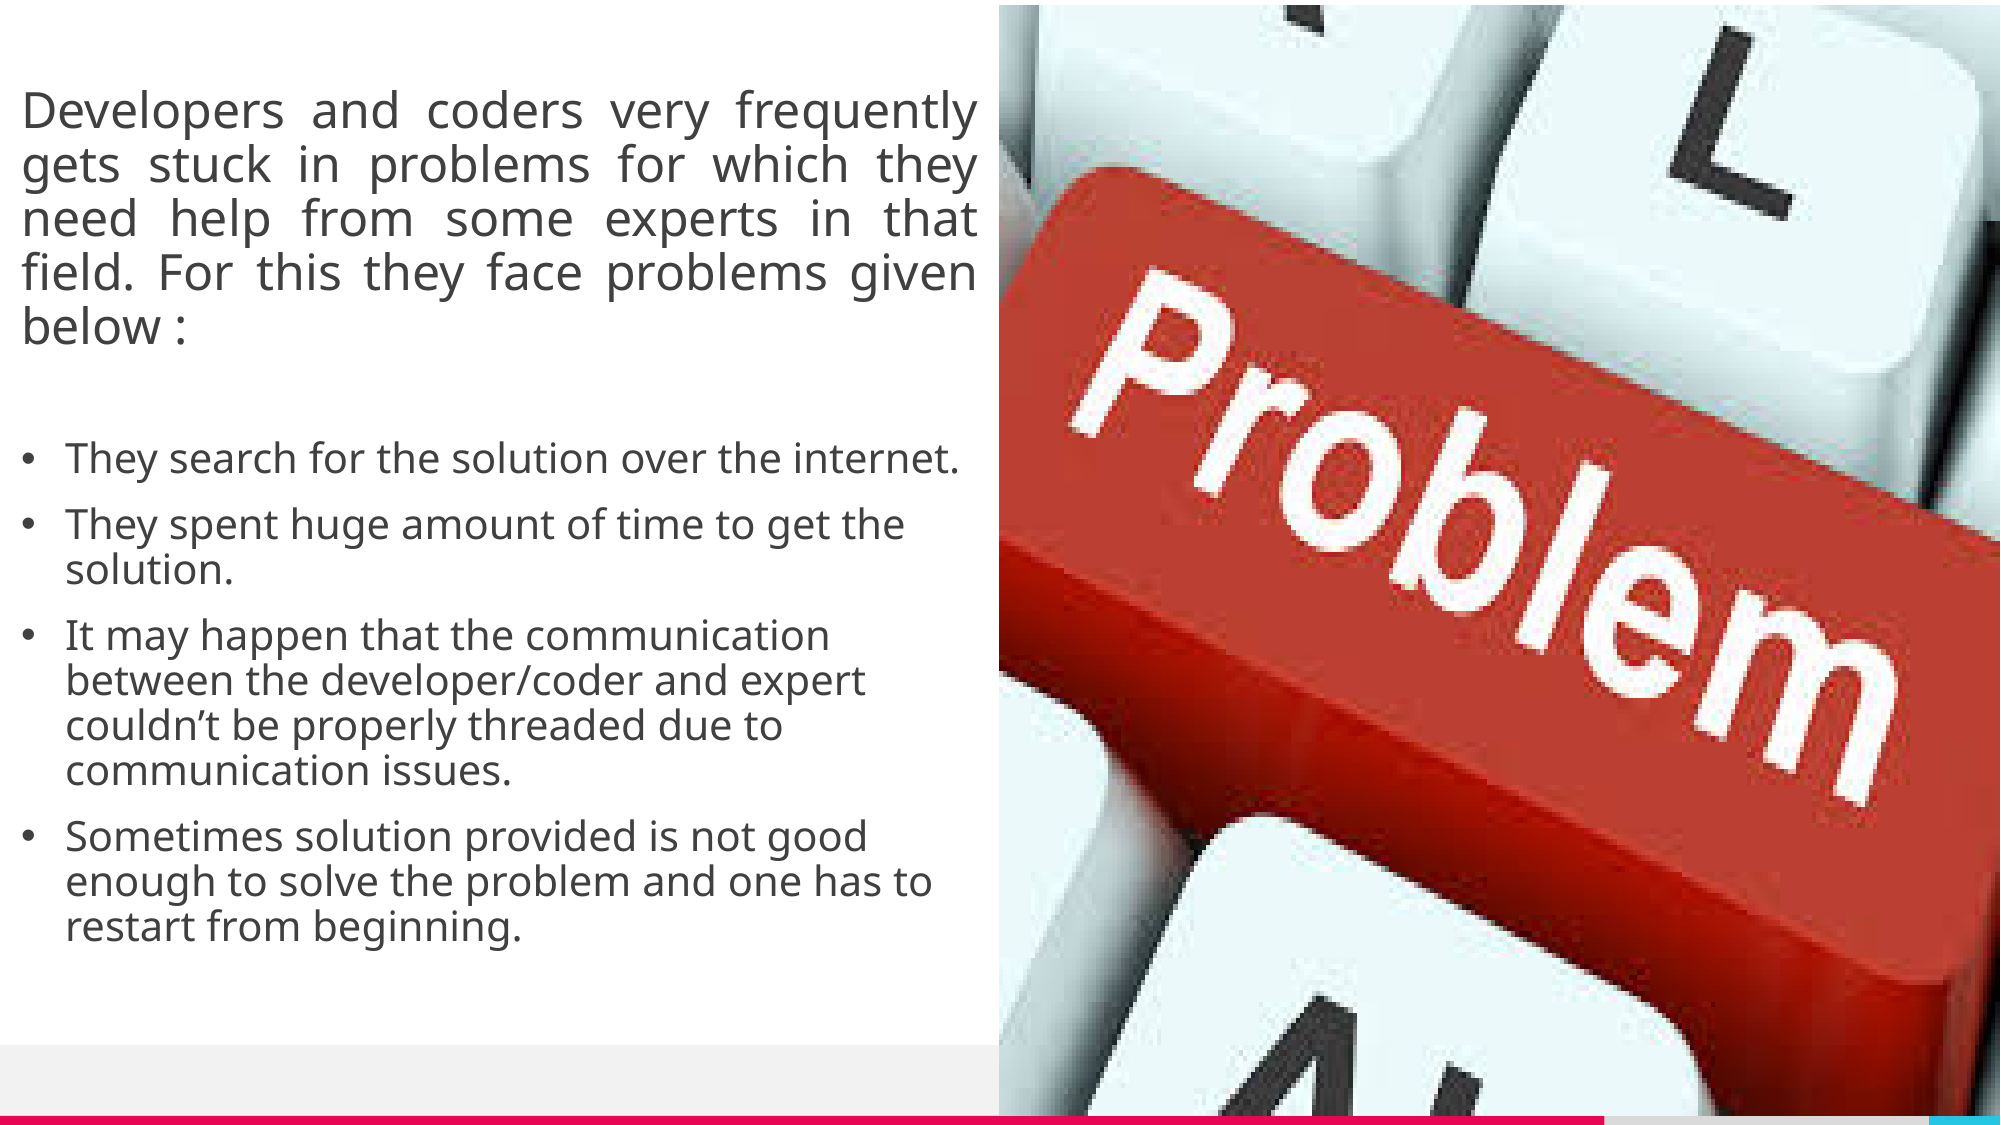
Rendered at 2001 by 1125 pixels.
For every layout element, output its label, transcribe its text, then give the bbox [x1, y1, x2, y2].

list Developers and coders very frequently gets stuck in problems for which they need help from some experts in that field. For this they face problems given below : They search for the solution over the internet. They spent huge amount of time to get the solution. It may happen that the communication between the developer/coder and expert couldn’t be properly threaded due to communication issues. Sometimes solution provided is not good enough to solve the problem and one has to restart from beginning. [21, 458, 979, 951]
picture [999, 5, 2000, 1116]
